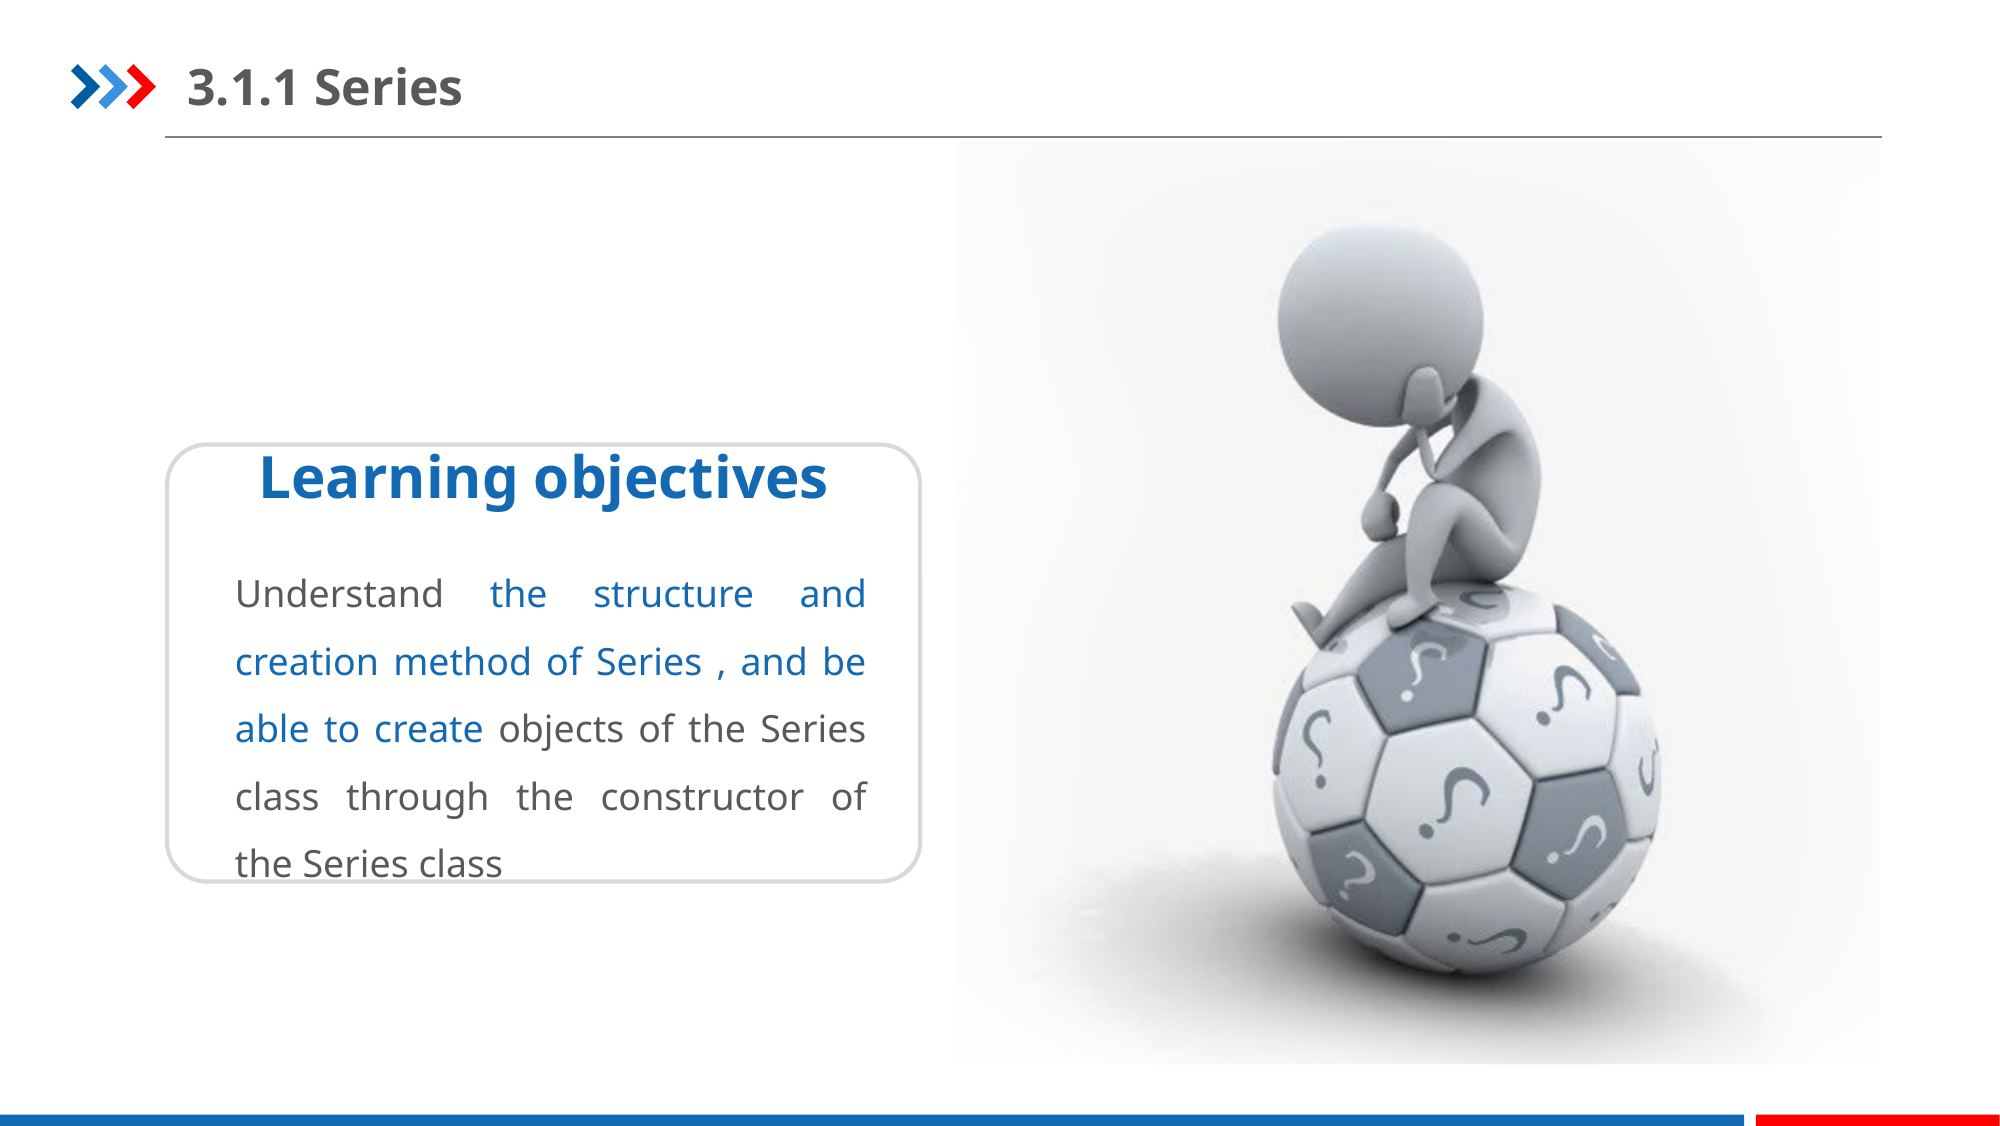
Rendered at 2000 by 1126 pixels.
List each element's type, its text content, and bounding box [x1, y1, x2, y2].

picture [954, 140, 1881, 1066]
text_box [165, 471, 923, 884]
text_box 3.1.1 Series [187, 43, 870, 127]
text_box Understand the structure and creation method of Series , and be able to create objects of the Series class through the constructor of the Series class [220, 540, 882, 893]
text_box Learning objectives [167, 432, 921, 518]
